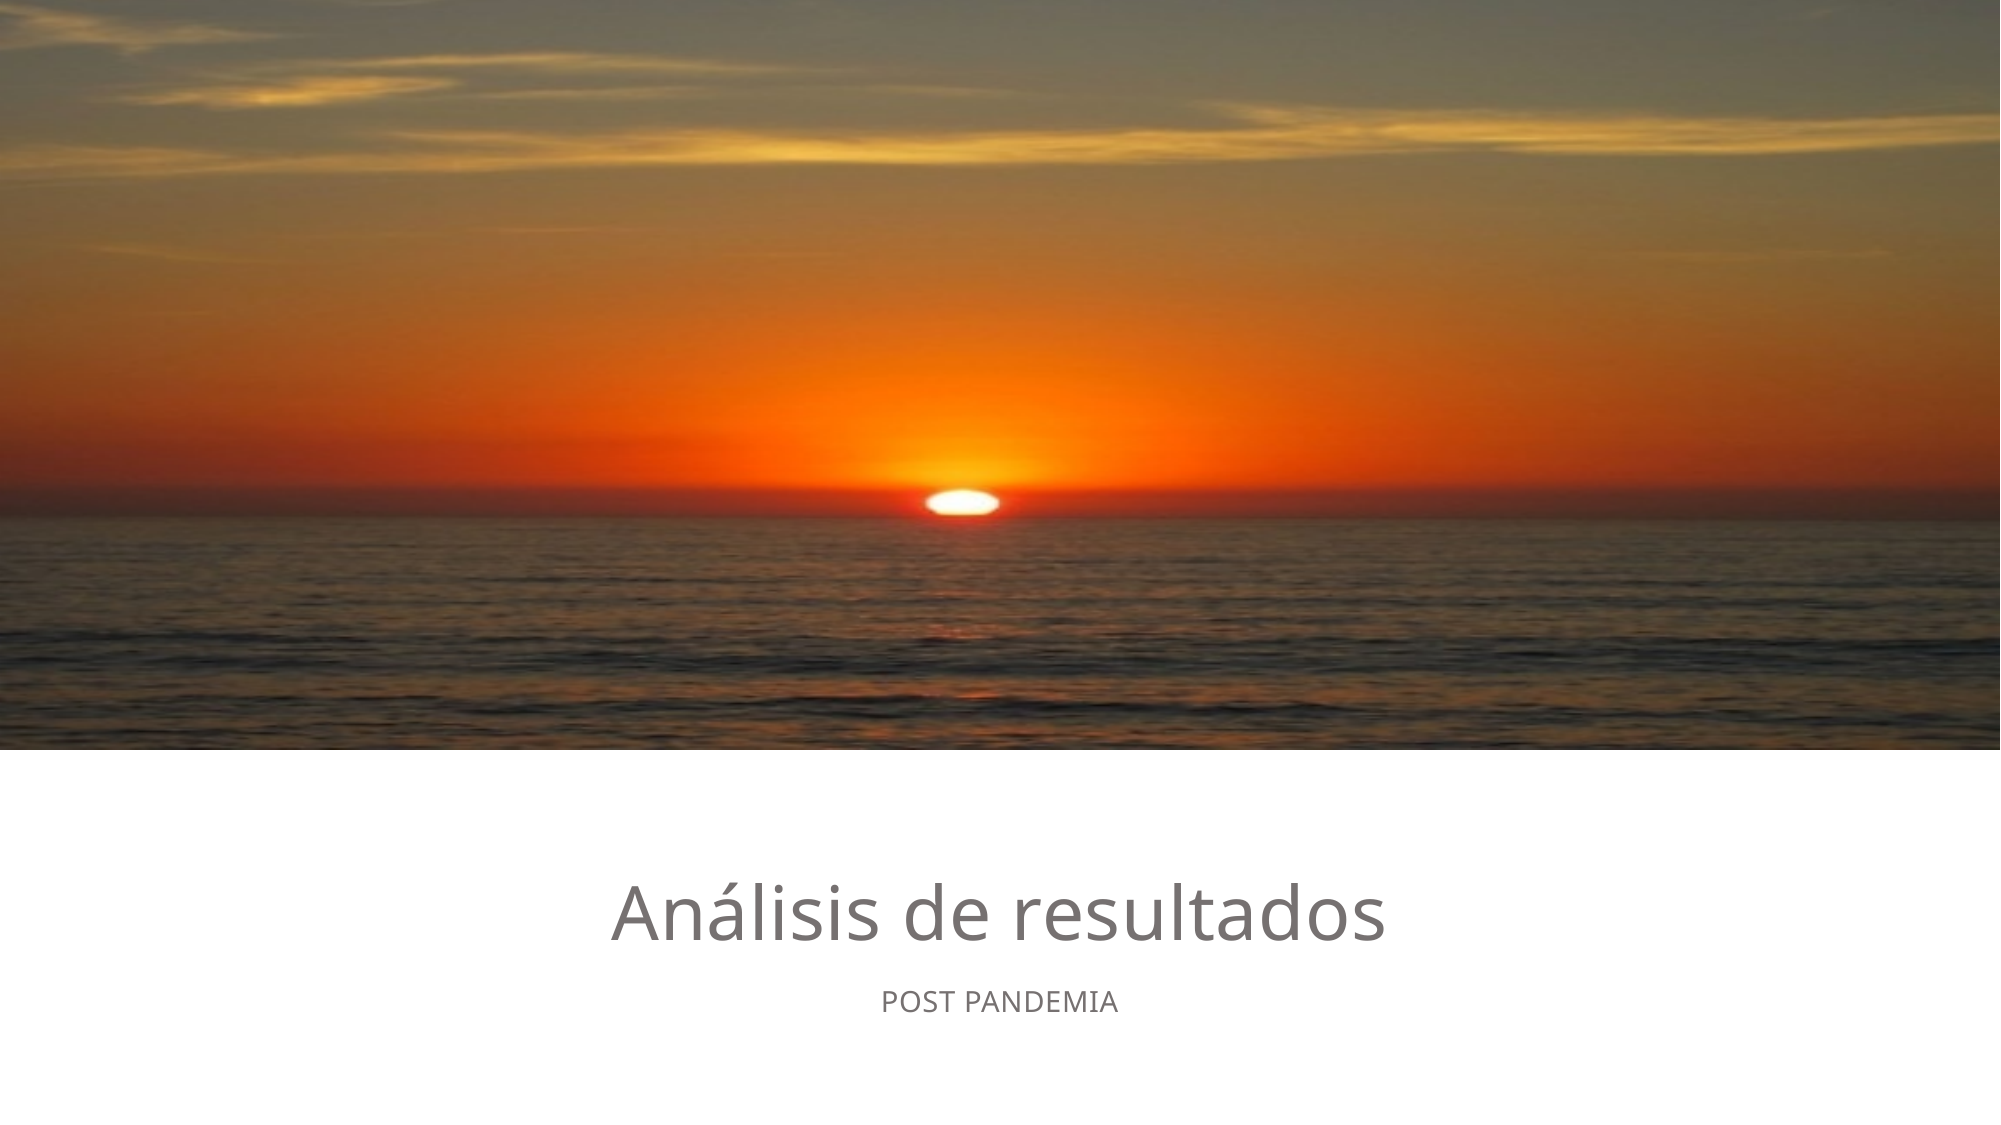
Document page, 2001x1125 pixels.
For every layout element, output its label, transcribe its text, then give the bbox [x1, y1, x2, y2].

title Análisis de resultados [249, 750, 1750, 965]
subtitle POST PANDEMIA [249, 979, 1750, 1066]
picture [0, 0, 2000, 750]
